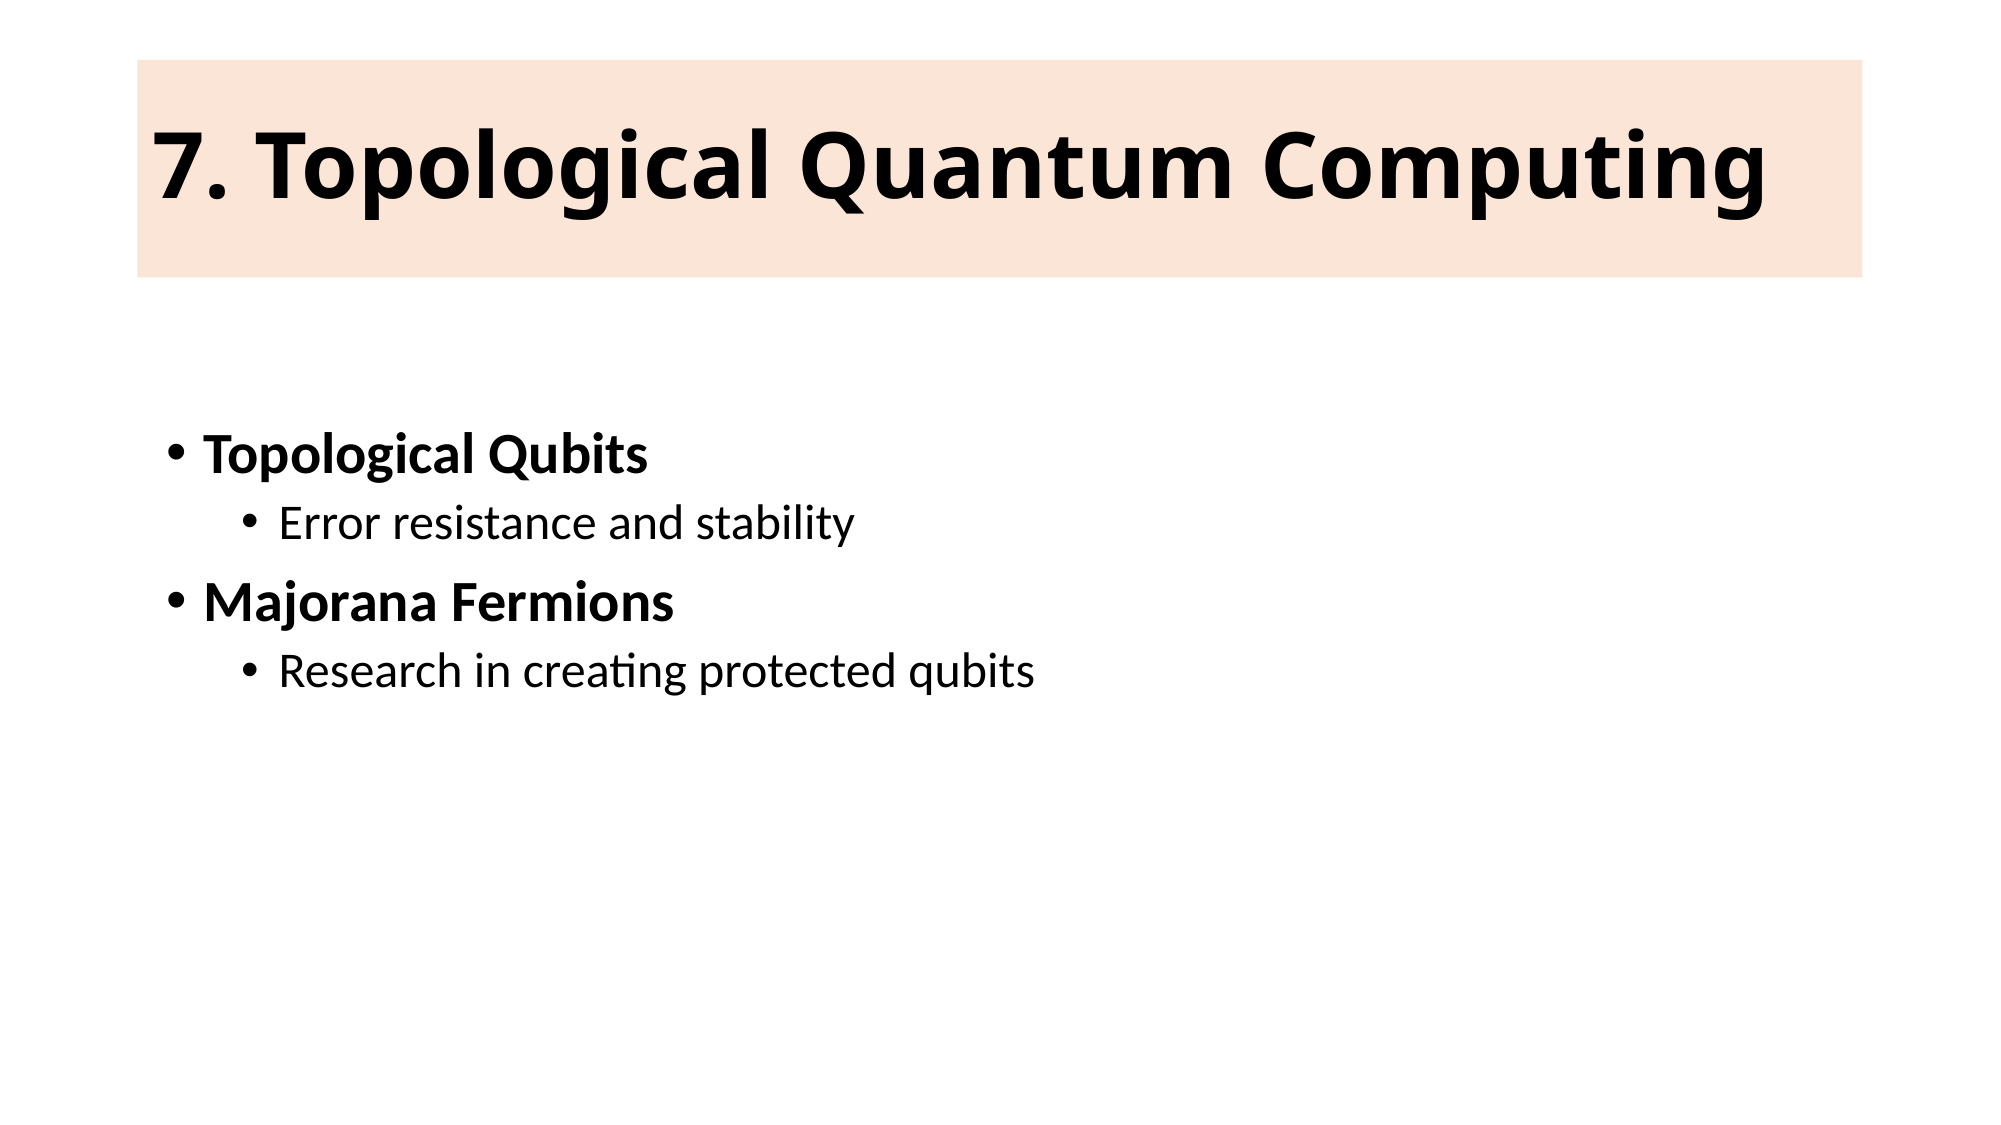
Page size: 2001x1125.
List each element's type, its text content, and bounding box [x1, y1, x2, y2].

title 7. Topological Quantum Computing [137, 59, 1863, 278]
list Topological Qubits Error resistance and stability Majorana Fermions Research in creating protected qubits [151, 415, 1877, 795]
